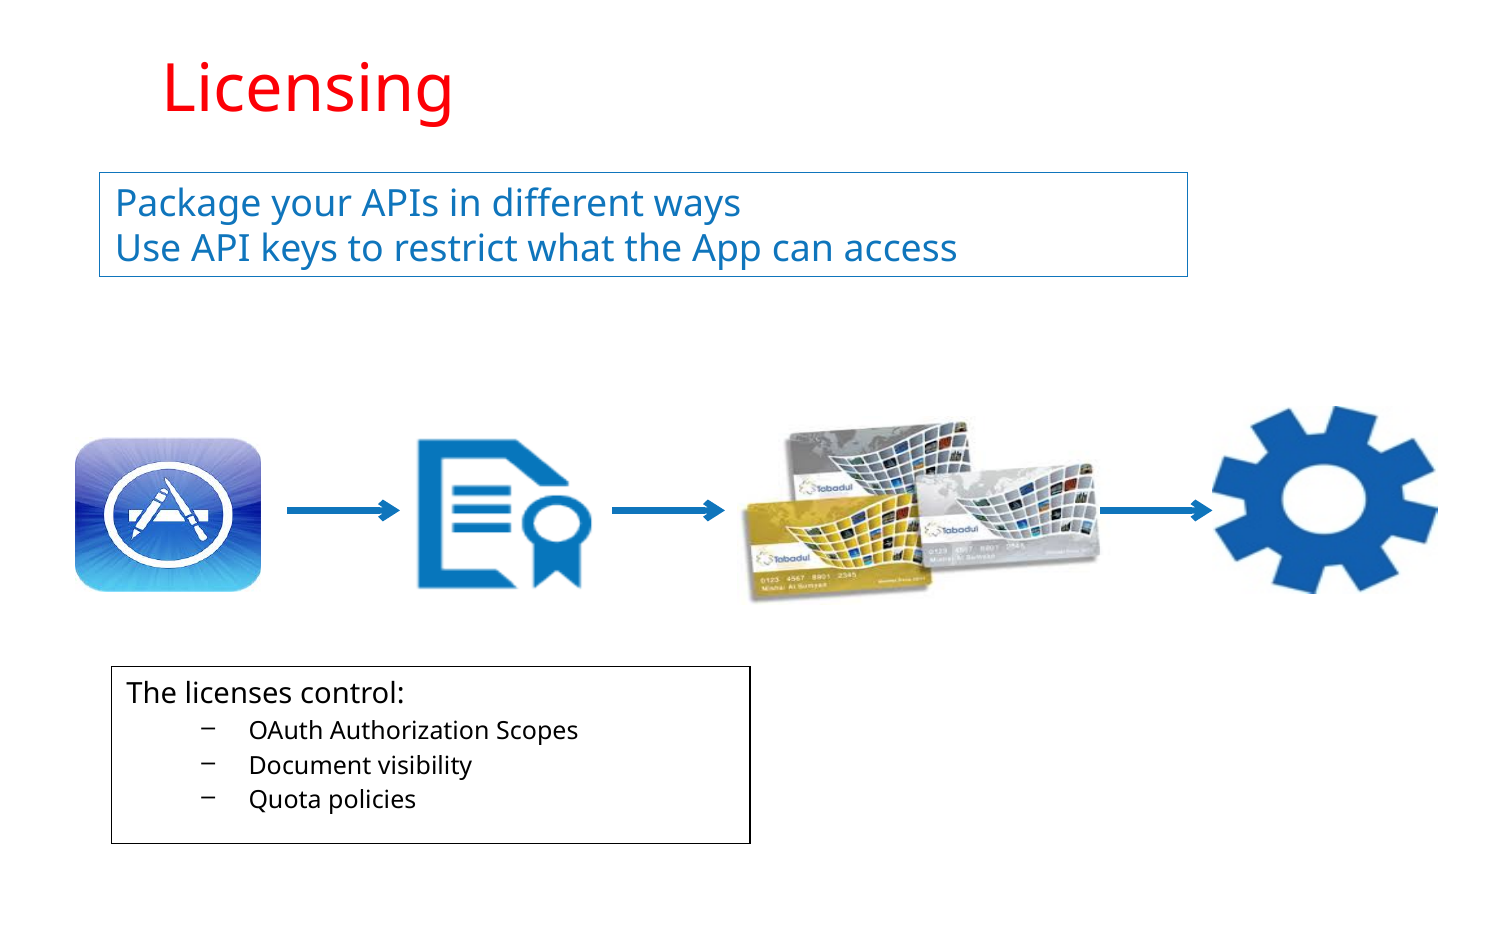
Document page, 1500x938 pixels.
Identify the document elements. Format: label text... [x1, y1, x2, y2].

picture [1212, 405, 1438, 594]
text_box The licenses control: OAuth Authorization Scopes Document visibility Quota policies [111, 666, 750, 844]
picture [412, 437, 601, 594]
picture [737, 416, 1113, 605]
picture [74, 437, 261, 593]
text_box Package your APIs in different ways Use API keys to restrict what the App can access [99, 172, 1188, 277]
title Licensing [146, 65, 1497, 132]
